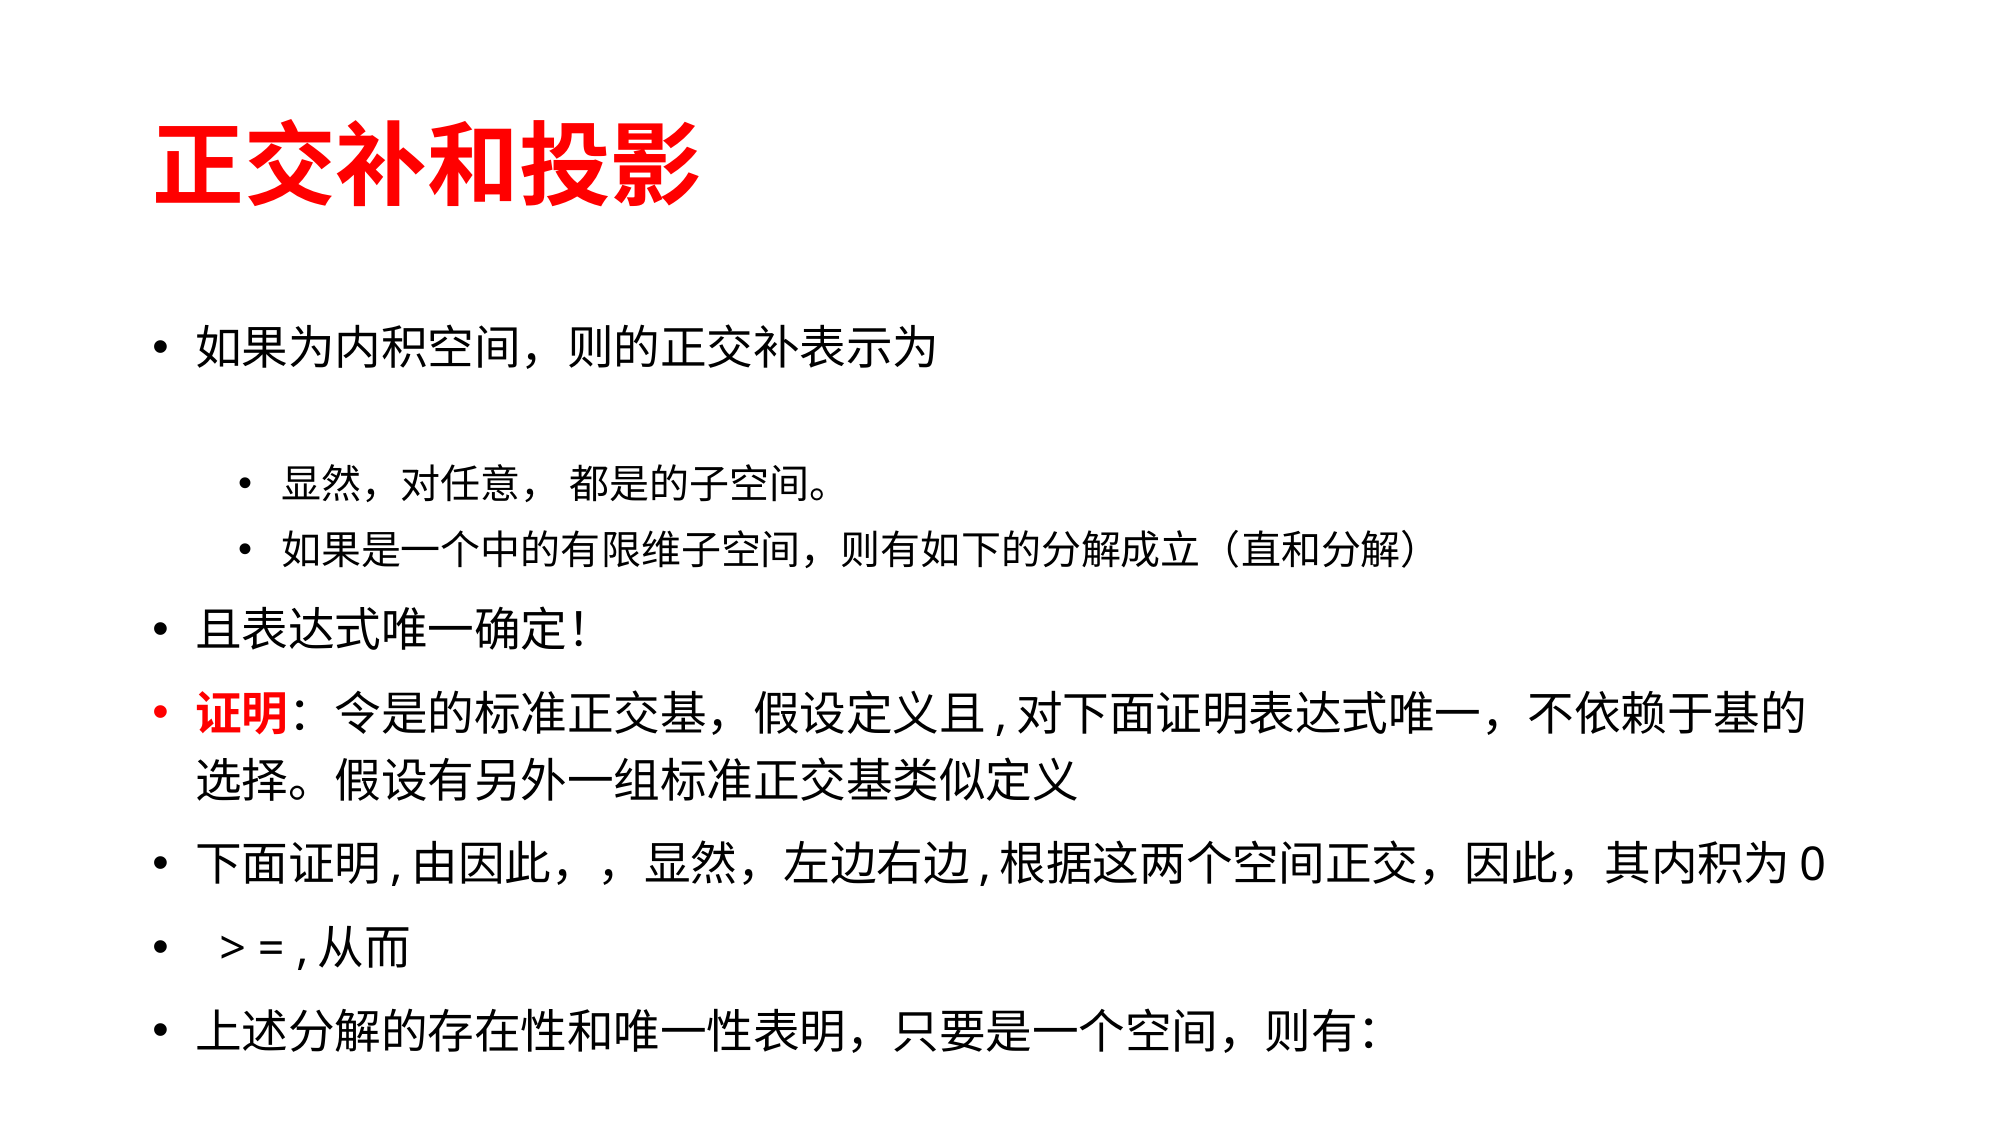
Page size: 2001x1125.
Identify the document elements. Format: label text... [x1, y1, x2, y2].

title 正交补和投影 [137, 59, 1863, 278]
